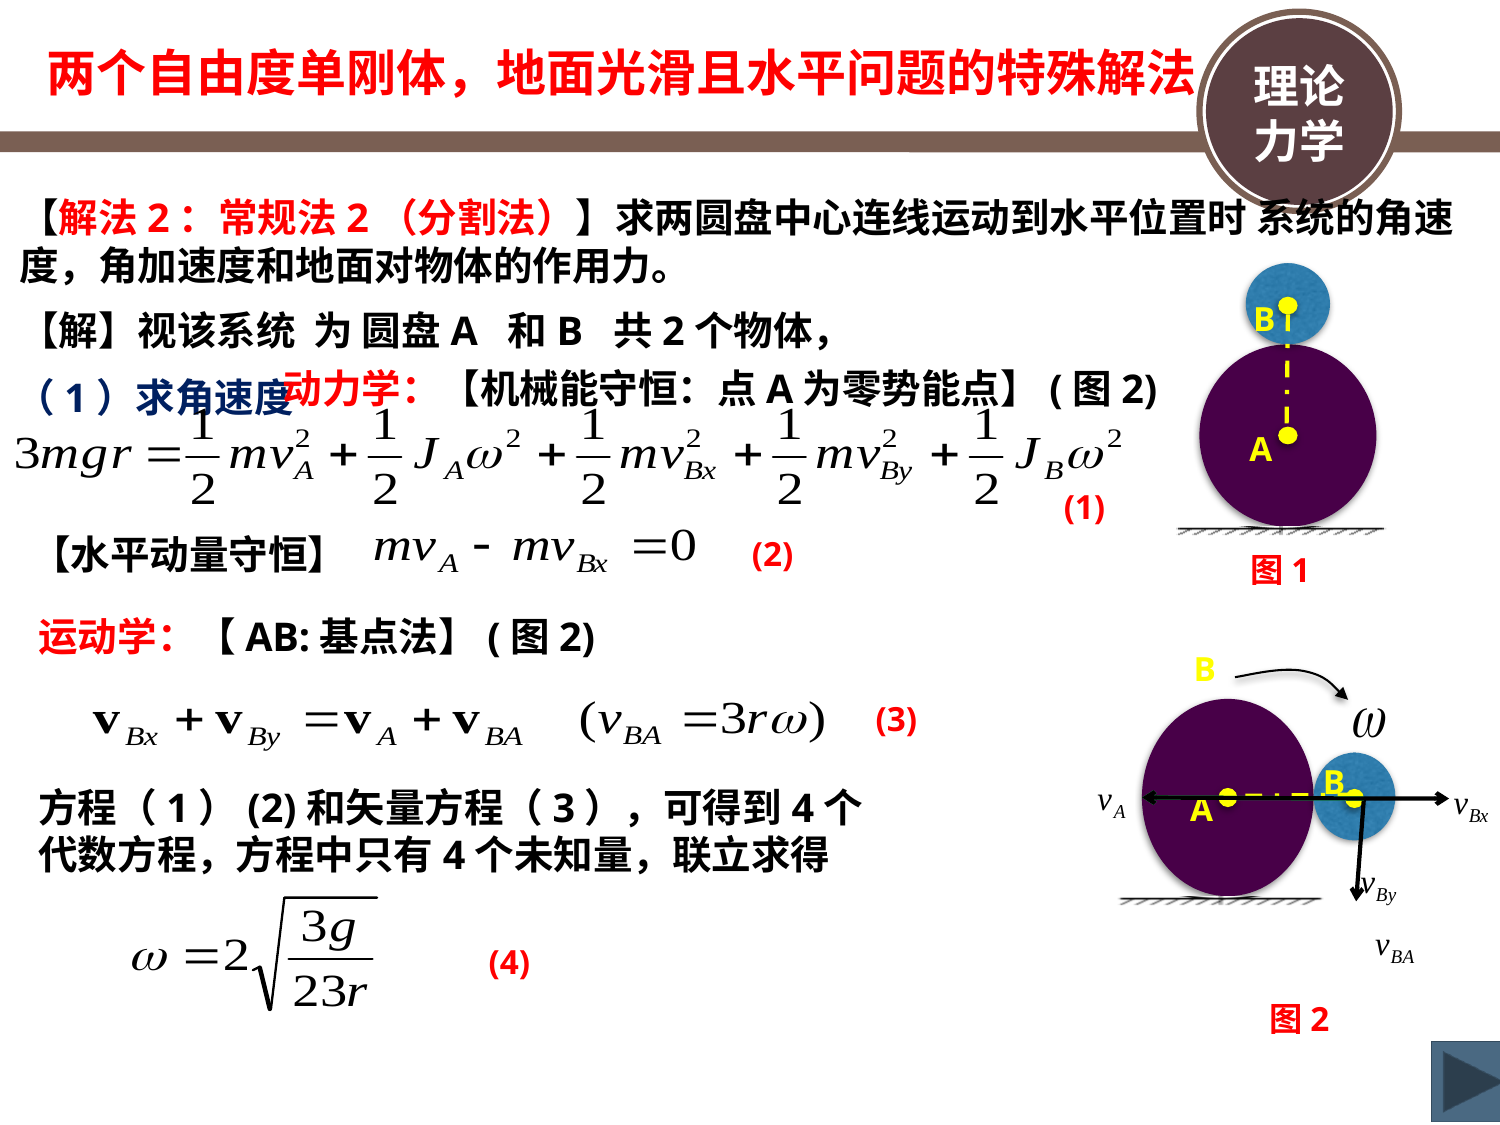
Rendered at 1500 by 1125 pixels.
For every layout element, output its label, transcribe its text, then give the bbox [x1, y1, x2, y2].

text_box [364, 510, 706, 584]
title 两个自由度单刚体，地面光滑且水平问题的特殊解法 [14, 34, 1314, 108]
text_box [571, 683, 835, 753]
text_box 图1 [1218, 547, 1343, 598]
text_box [122, 885, 391, 1021]
picture [1431, 1041, 1500, 1123]
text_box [6, 395, 1132, 515]
text_box 动力学：【机械能守恒：点A为零势能点】(图2) [274, 356, 1164, 421]
text_box 【解】视该系统 为 圆盘A 和B 共2个物体， [10, 297, 871, 362]
text_box （1）求角速度 [7, 364, 274, 390]
text_box 方程（1）(2)和矢量方程（3），可得到4个代数方程，方程中只有4个未知量，联立求得 [30, 774, 890, 886]
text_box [1168, 263, 1387, 542]
text_box (3) [843, 689, 959, 747]
text_box (1) [1029, 513, 1139, 535]
text_box 图2 [1237, 990, 1362, 1047]
text_box (4) [447, 933, 572, 990]
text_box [1370, 918, 1421, 970]
text_box (2) [714, 525, 835, 582]
text_box 【解法2：常规法2（分割法）】求两圆盘中心连线运动到水平位置时 系统的角速度，角加速度和地面对物体的作用力。 [10, 184, 1499, 344]
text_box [1355, 856, 1360, 957]
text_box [1092, 773, 1132, 825]
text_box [82, 684, 533, 761]
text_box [1112, 639, 1496, 914]
text_box 运动学：【AB:基点法】(图2) [30, 603, 1096, 668]
text_box 【水平动量守恒】 [22, 521, 362, 586]
